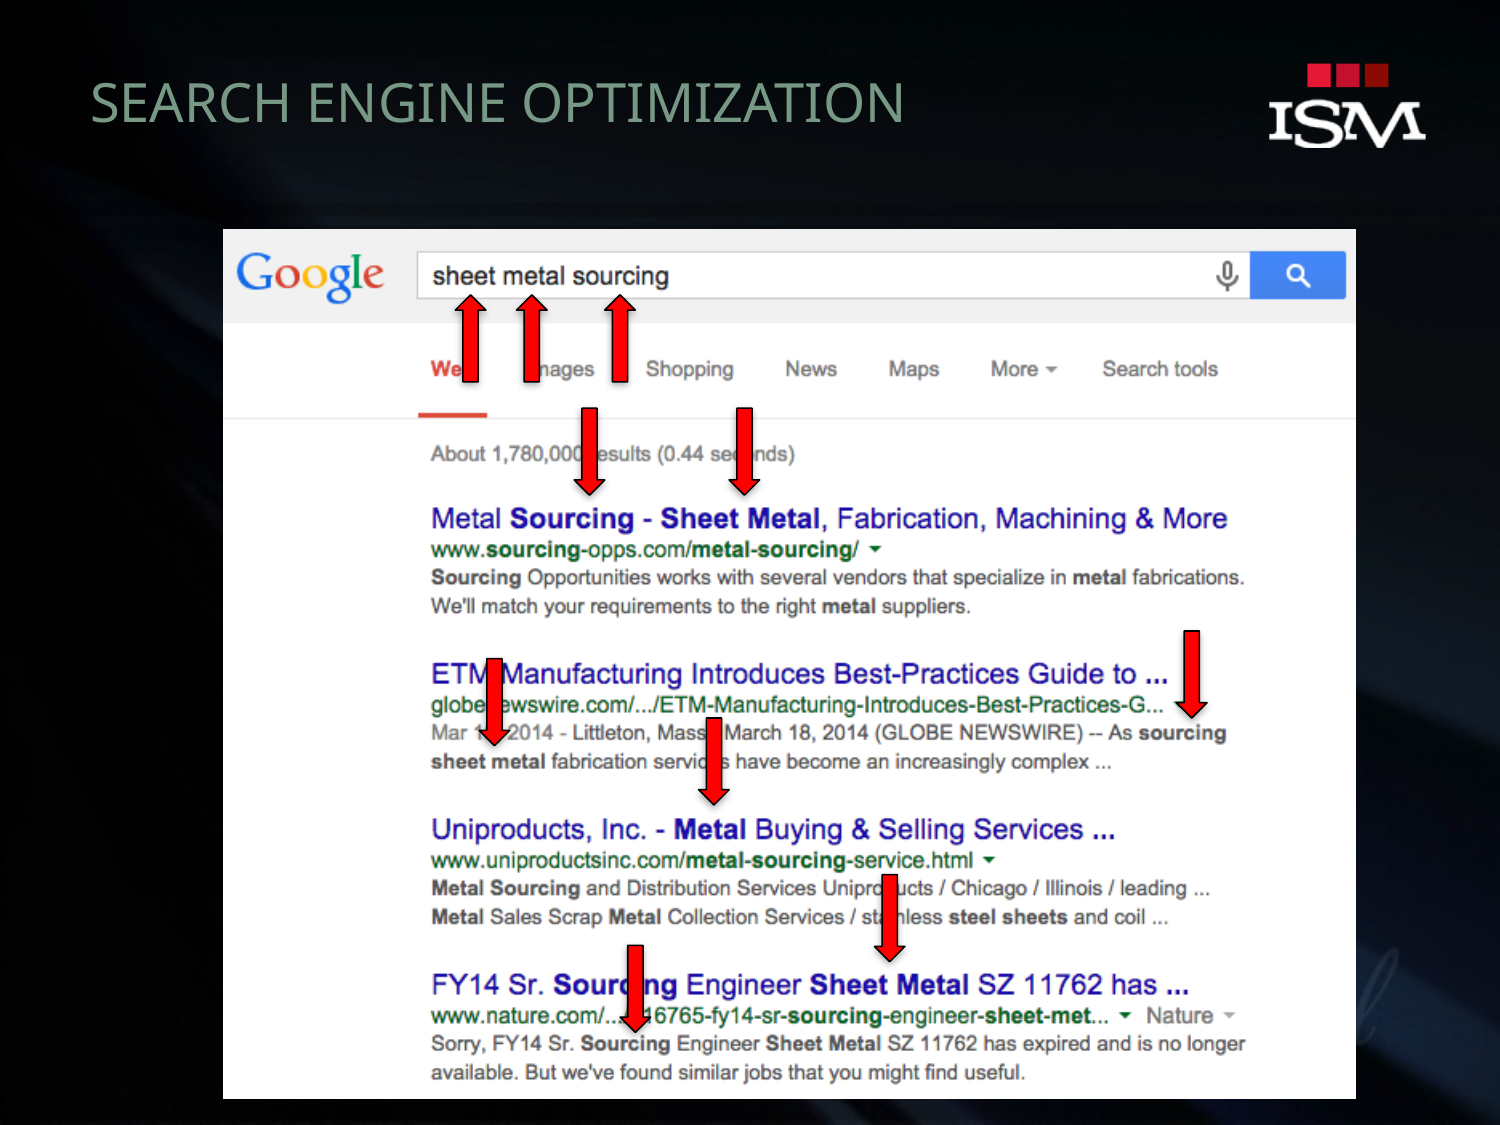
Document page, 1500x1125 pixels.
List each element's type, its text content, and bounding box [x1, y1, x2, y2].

title Search engine optimization [75, 42, 1425, 160]
picture [0, 0, 1500, 1125]
